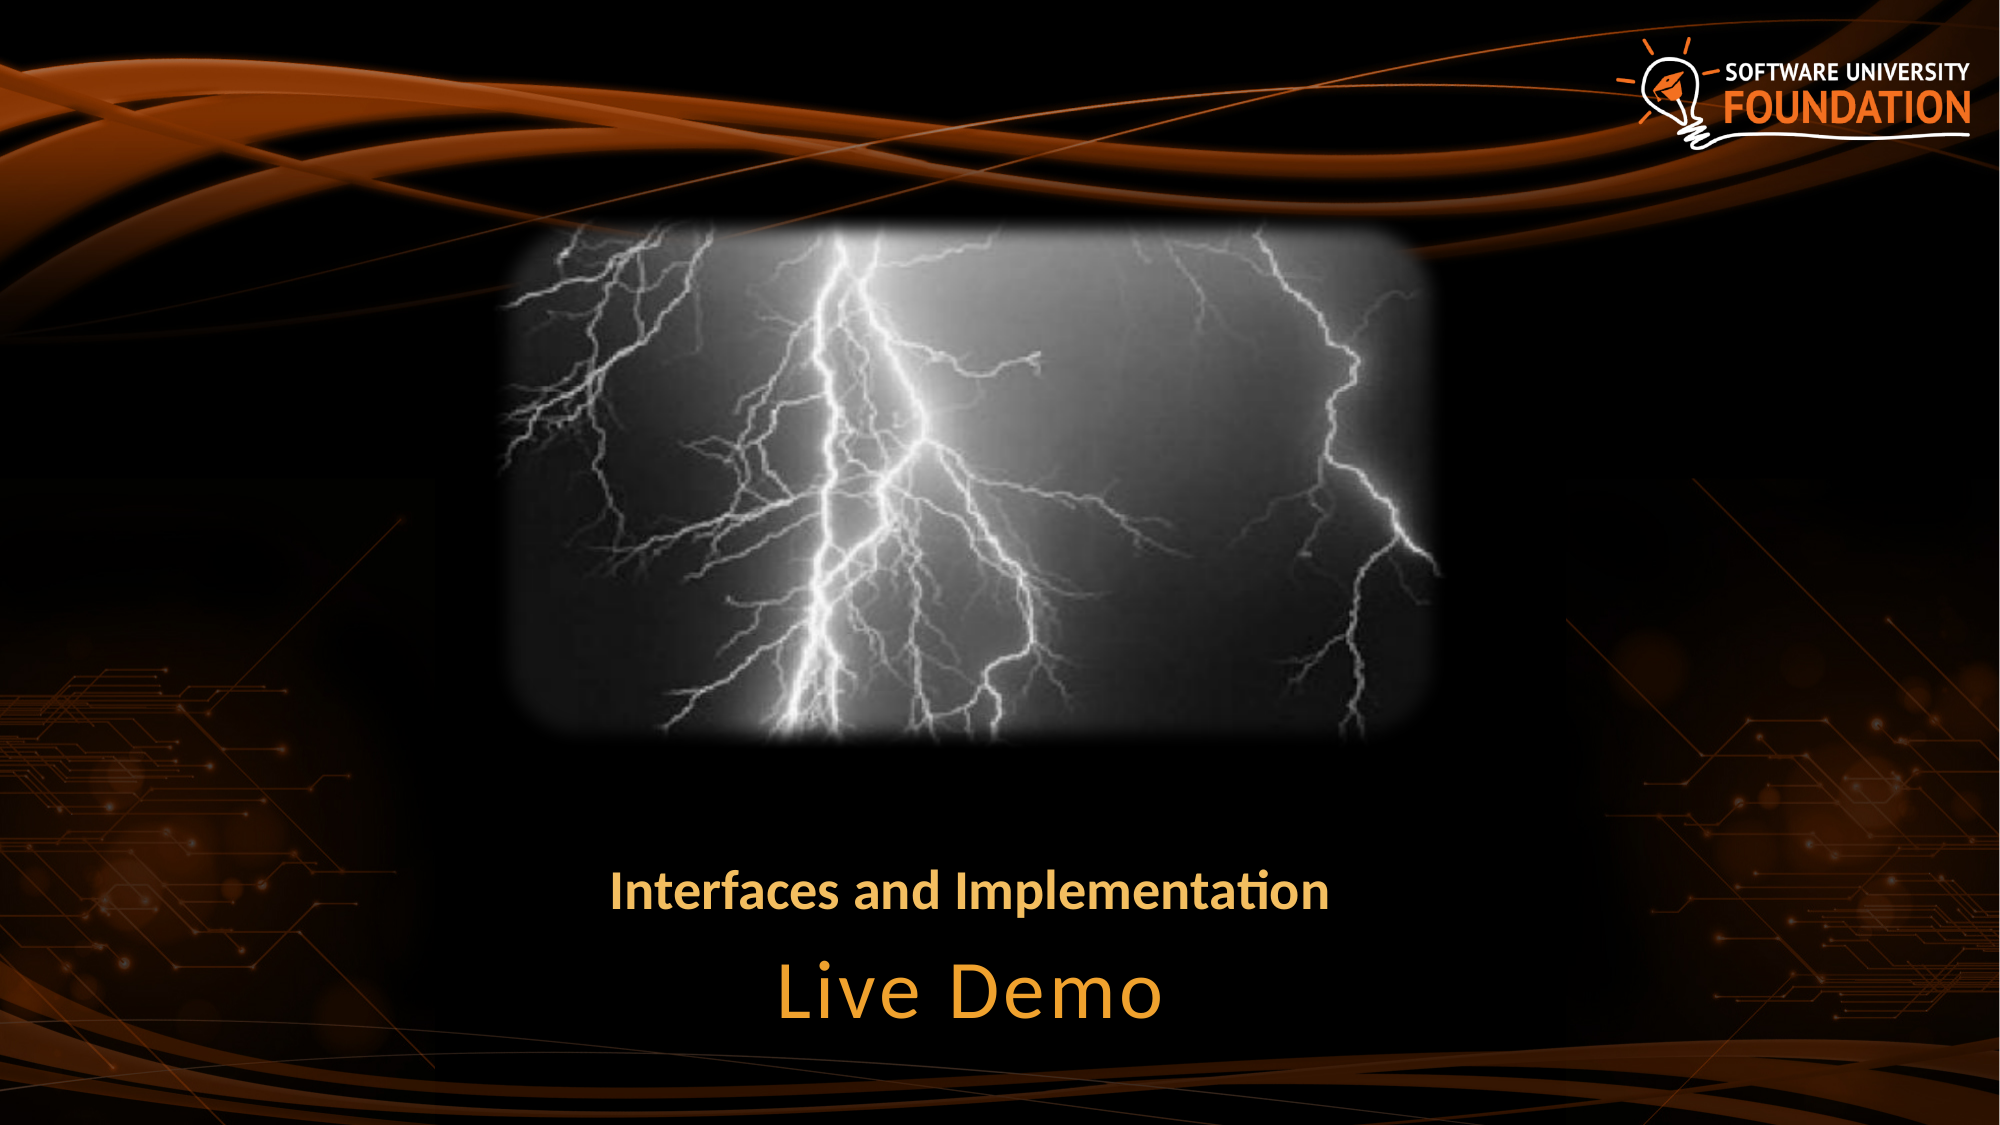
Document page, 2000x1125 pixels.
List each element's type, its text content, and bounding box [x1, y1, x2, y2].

title Interfaces and Implementation [237, 793, 1704, 924]
list Live Demo [237, 924, 1704, 1038]
picture [0, 0, 2000, 1125]
